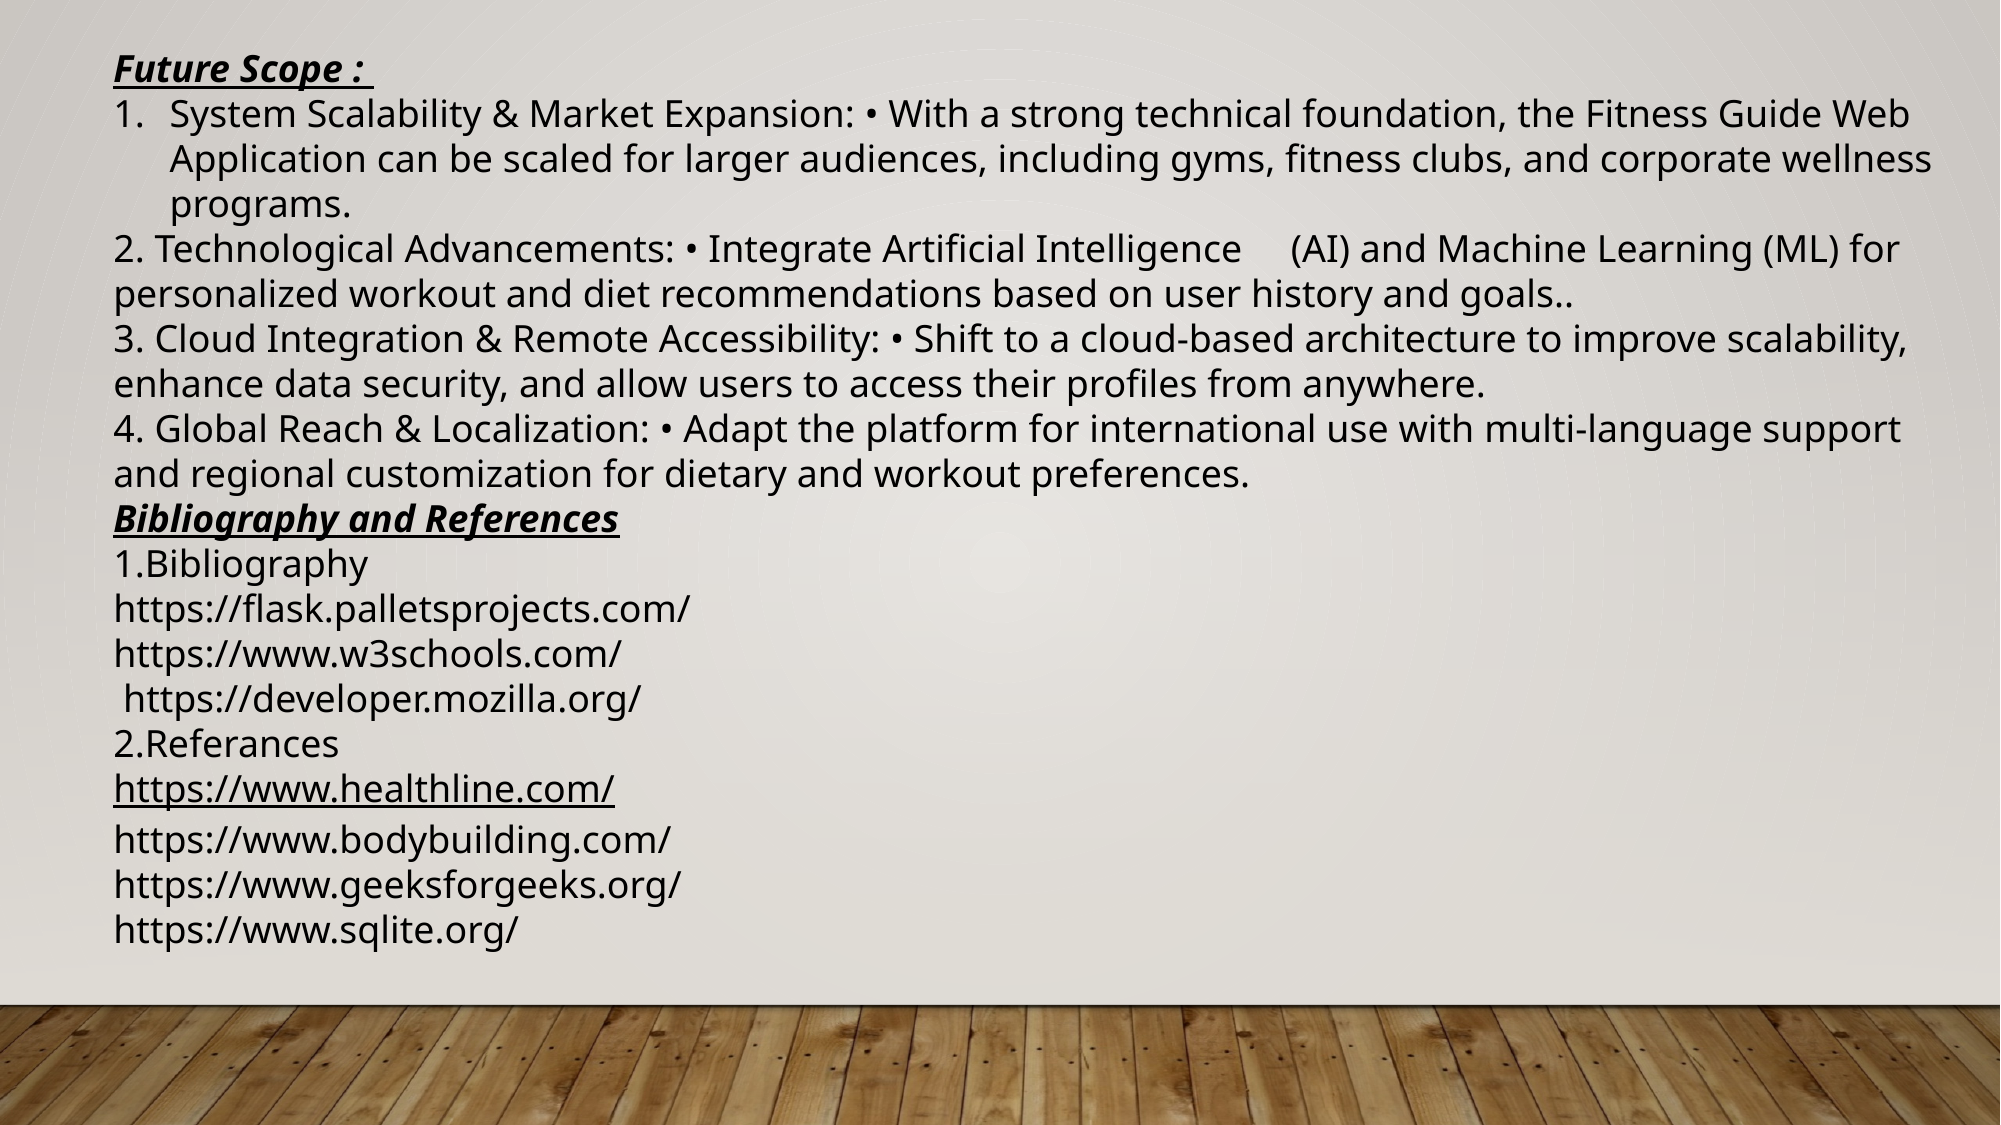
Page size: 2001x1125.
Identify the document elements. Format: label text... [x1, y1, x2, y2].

picture [0, 1005, 2000, 1125]
text_box Future Scope : System Scalability & Market Expansion: • With a strong technical foundation, the Fitness Guide Web Application can be scaled for larger audiences, including gyms, fitness clubs, and corporate wellness programs. 2. Technological Advancements: • Integrate Artificial Intelligence (AI) and Machine Learning (ML) for personalized workout and diet recommendations based on user history and goals.. 3. Cloud Integration & Remote Accessibility: • Shift to a cloud-based architecture to improve scalability, enhance data security, and allow users to access their profiles from anywhere. 4. Global Reach & Localization: • Adapt the platform for international use with multi-language support and regional customization for dietary and workout preferences. [98, 37, 1952, 503]
text_box Bibliography and References 1.Bibliography https://flask.palletsprojects.com/ https://www.w3schools.com/ https://developer.mozilla.org/ 2.Referances https://www.healthline.com/ https://www.bodybuilding.com/ https://www.geeksforgeeks.org/ https://www.sqlite.org/ [98, 487, 1754, 958]
